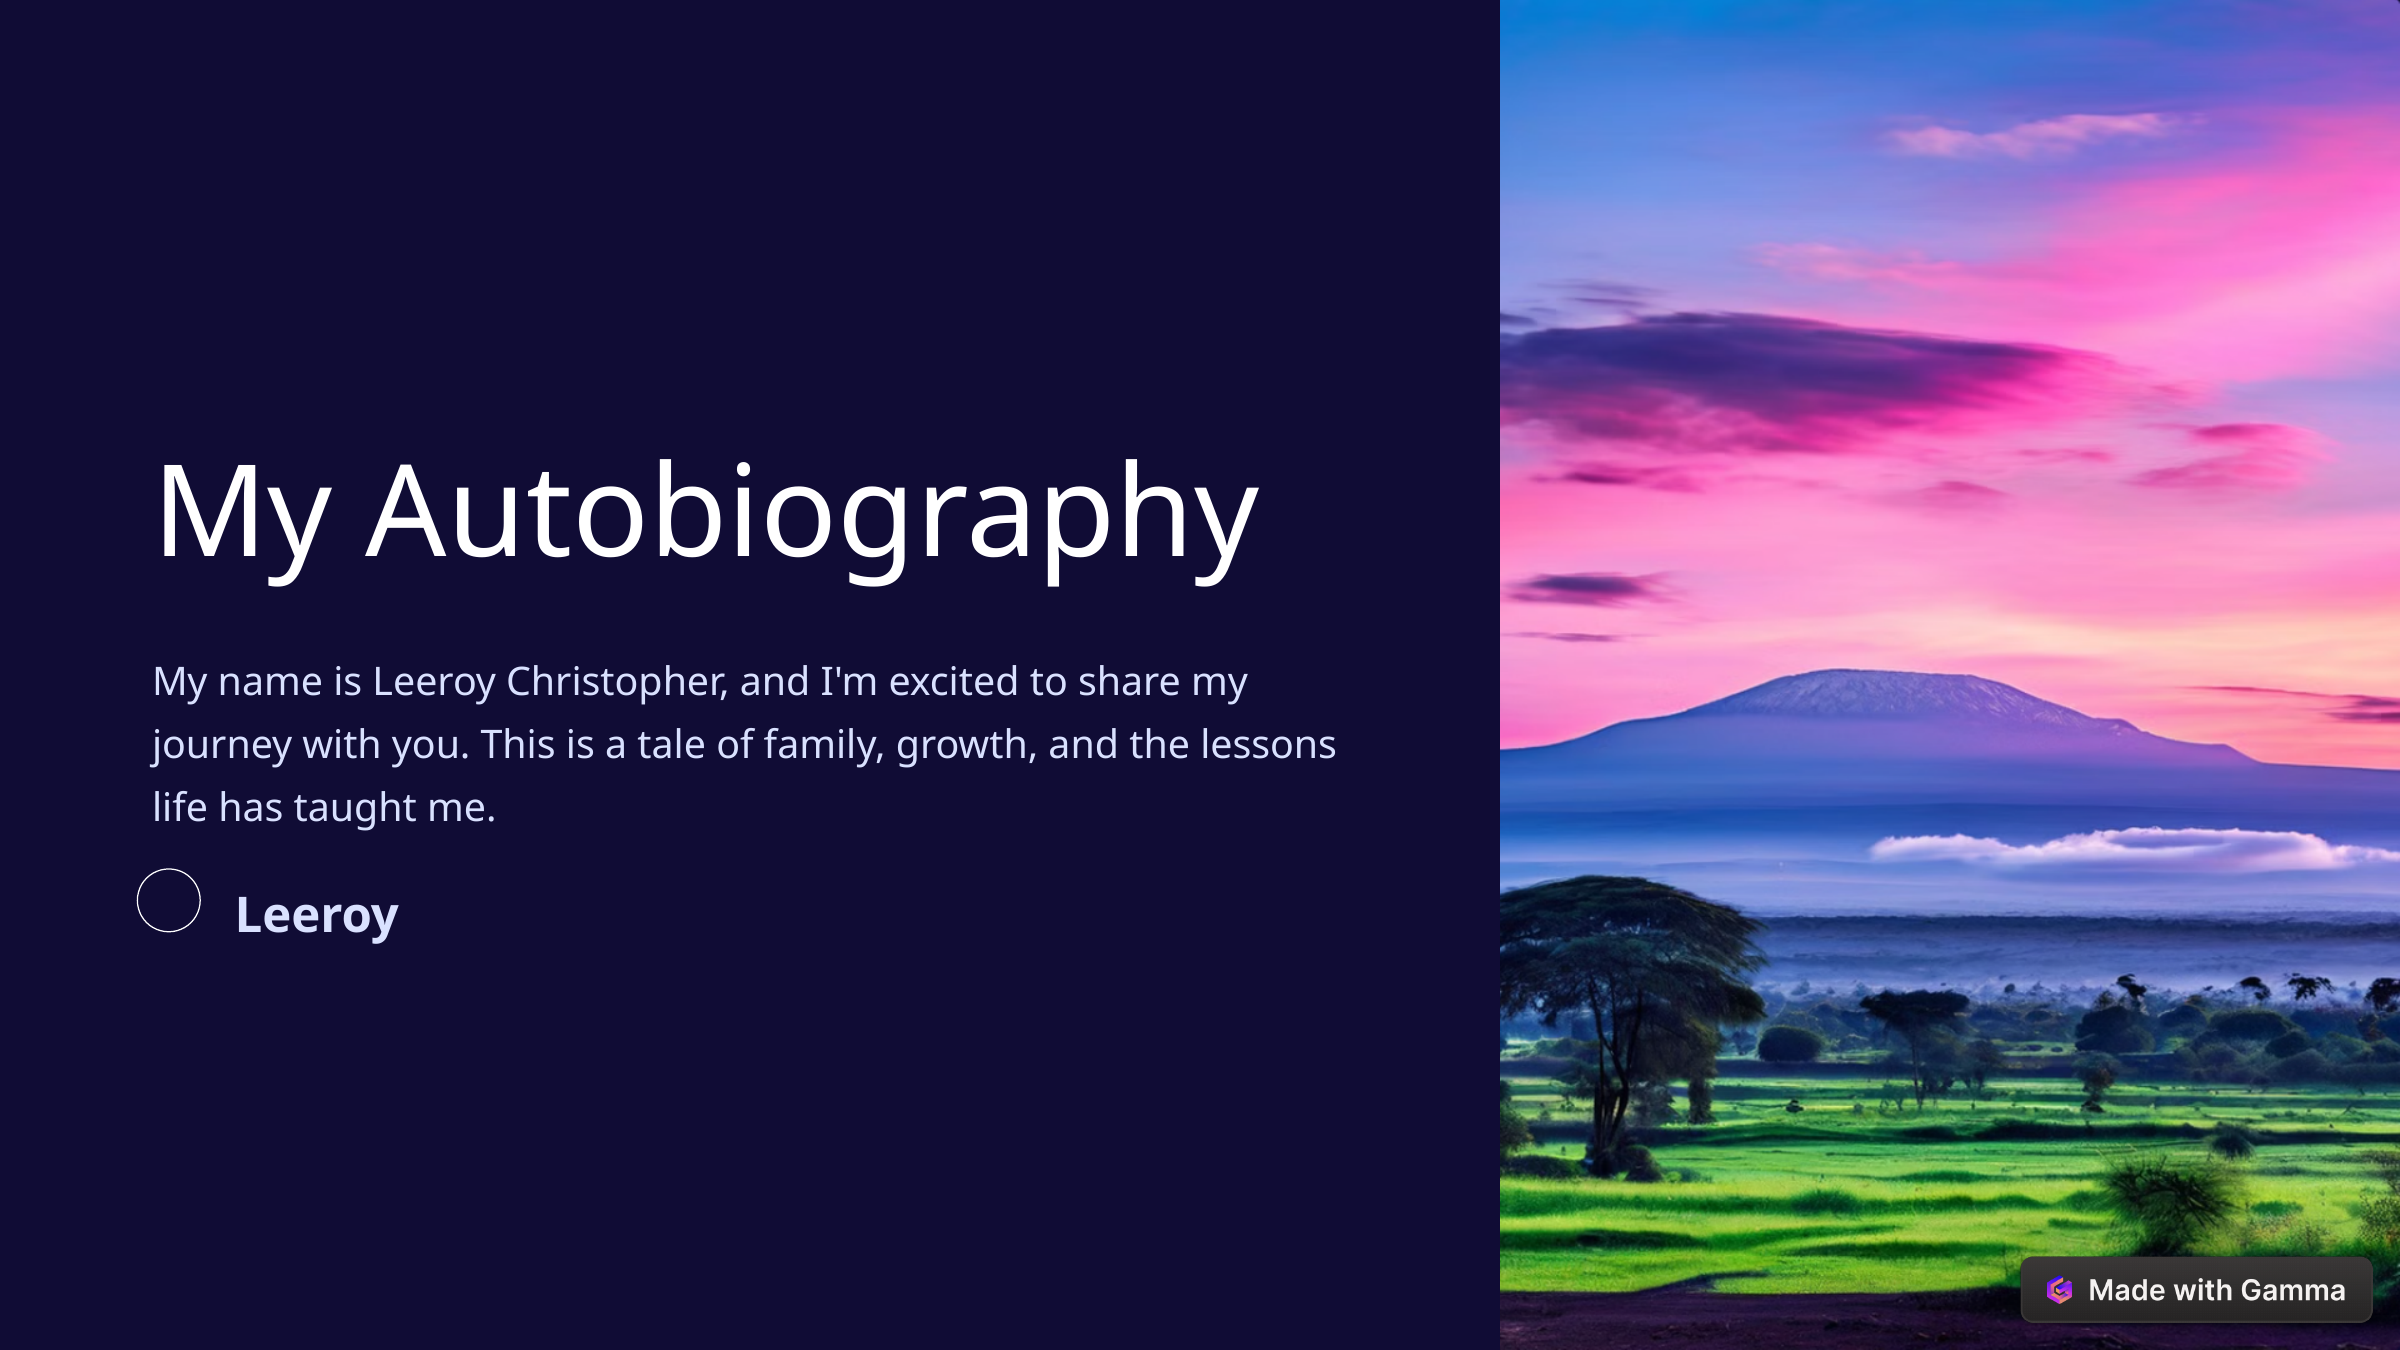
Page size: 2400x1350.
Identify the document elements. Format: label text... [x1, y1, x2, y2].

text_box [137, 868, 201, 932]
text_box My name is Leeroy Christopher, and I'm excited to share my journey with you. This is a tale of family, growth, and the lessons life has taught me. [137, 633, 1363, 822]
text_box Leeroy [219, 866, 1035, 935]
text_box [0, 0, 1499, 1350]
picture [1499, 0, 2400, 1350]
text_box My Autobiography [137, 415, 1363, 575]
